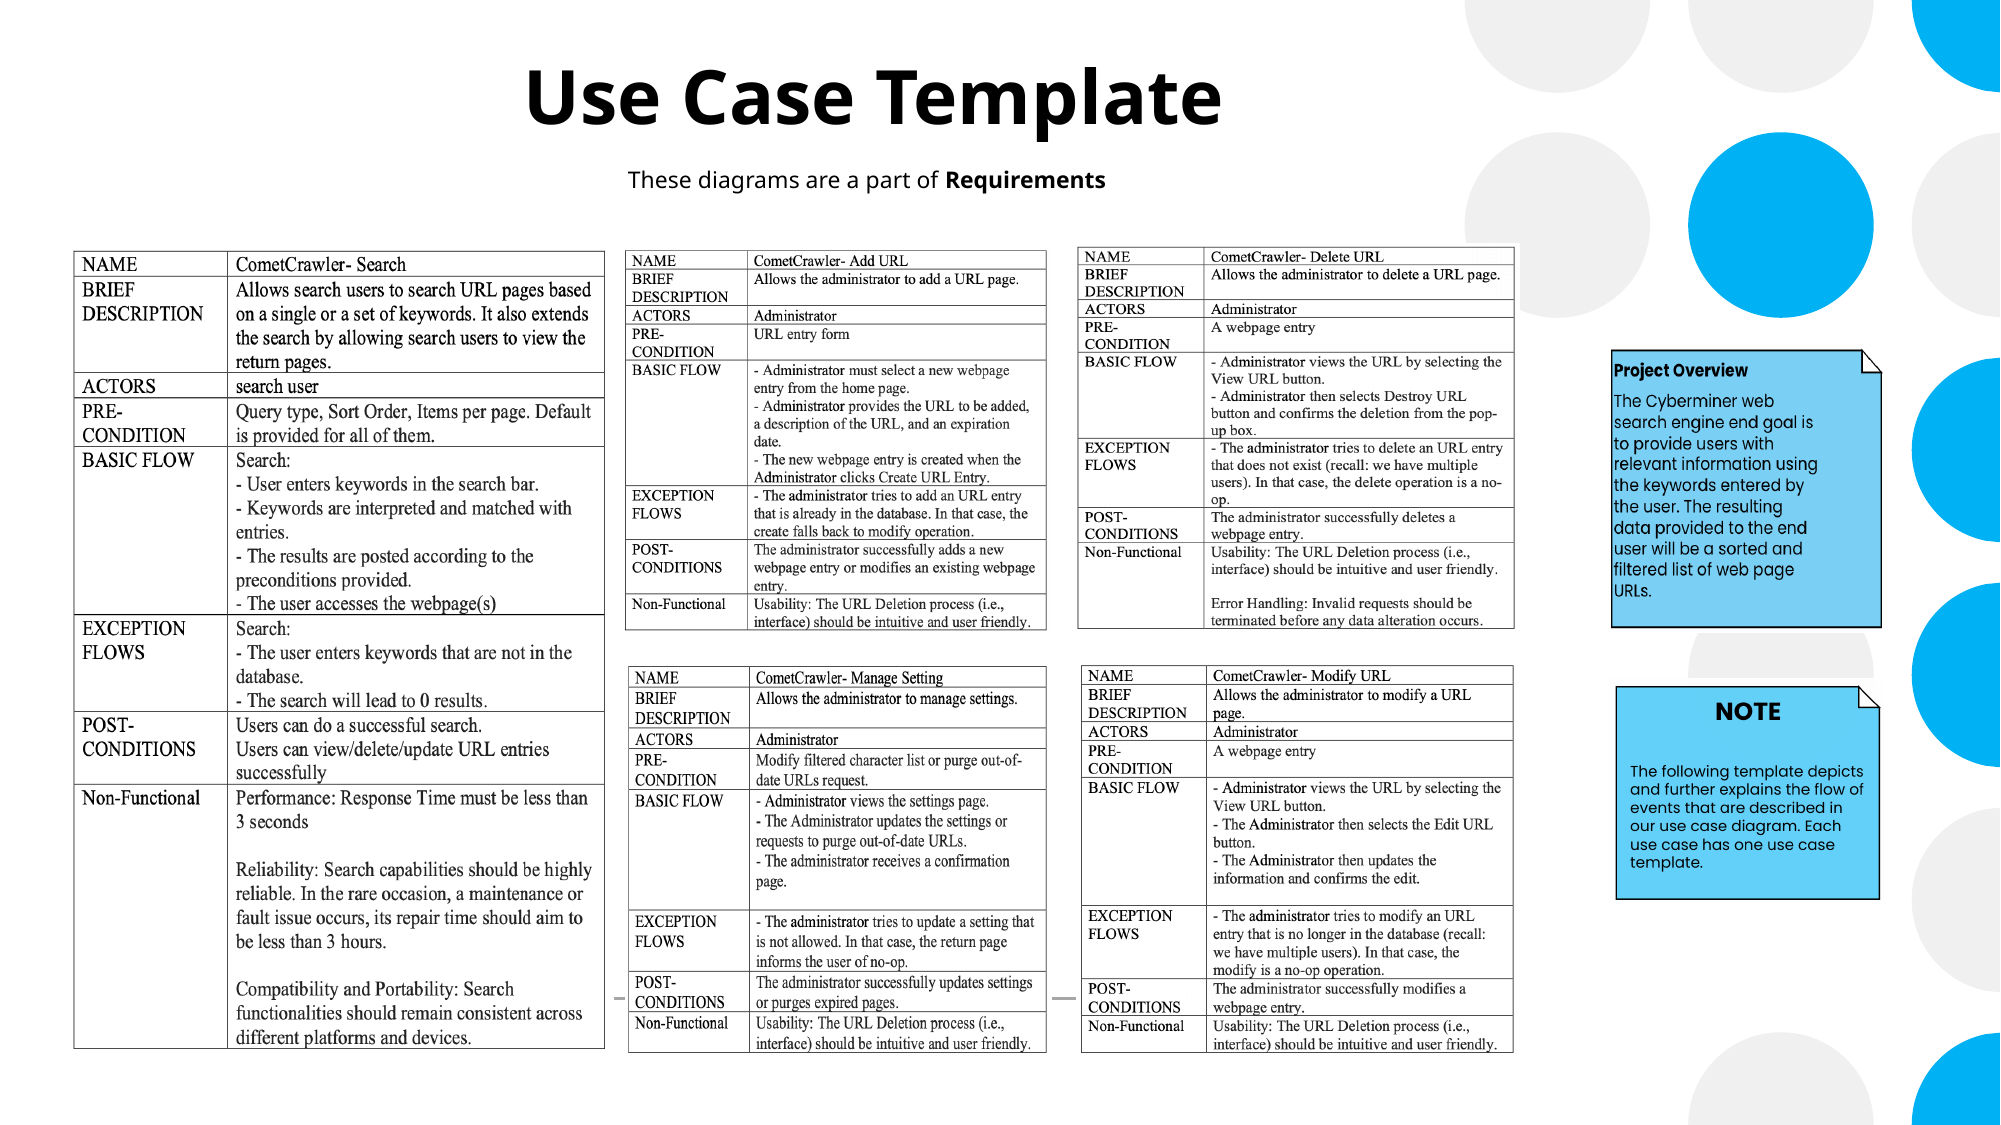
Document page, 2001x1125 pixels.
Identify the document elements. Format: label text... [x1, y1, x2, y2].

picture [1607, 678, 1885, 905]
picture [621, 244, 1052, 634]
title Use Case Template [508, 52, 2000, 227]
picture [625, 660, 1052, 1058]
picture [66, 245, 614, 1058]
picture [1607, 345, 1891, 633]
picture [1076, 243, 1520, 633]
text_box These diagrams are a part of Requirements [613, 158, 1197, 201]
picture [1076, 660, 1519, 1058]
